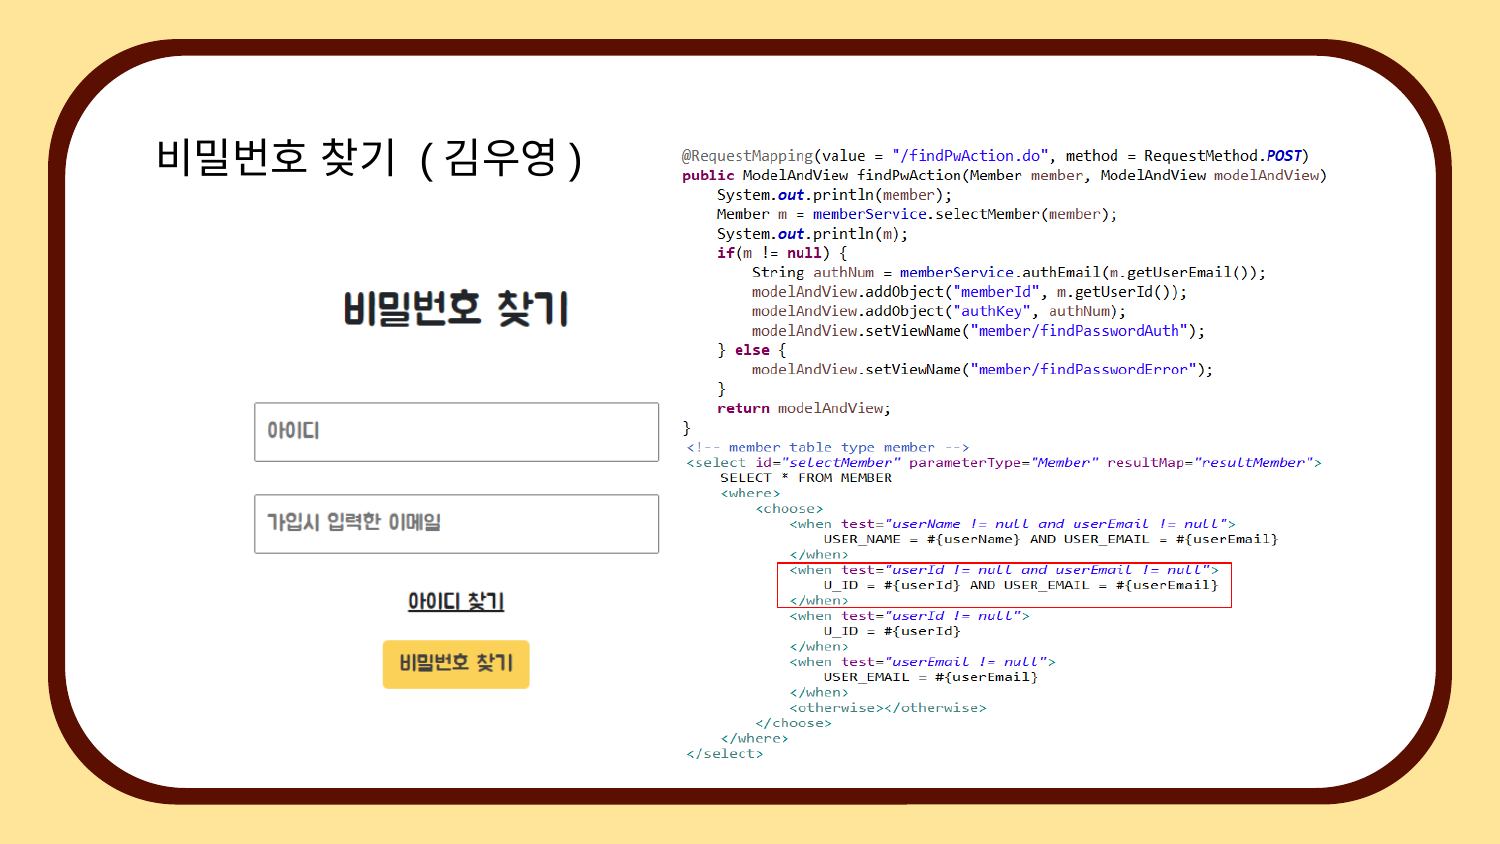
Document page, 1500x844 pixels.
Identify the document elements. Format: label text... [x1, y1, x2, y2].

picture [169, 146, 1331, 770]
text_box 비밀번호 찾기 (김우영) [140, 117, 1391, 198]
